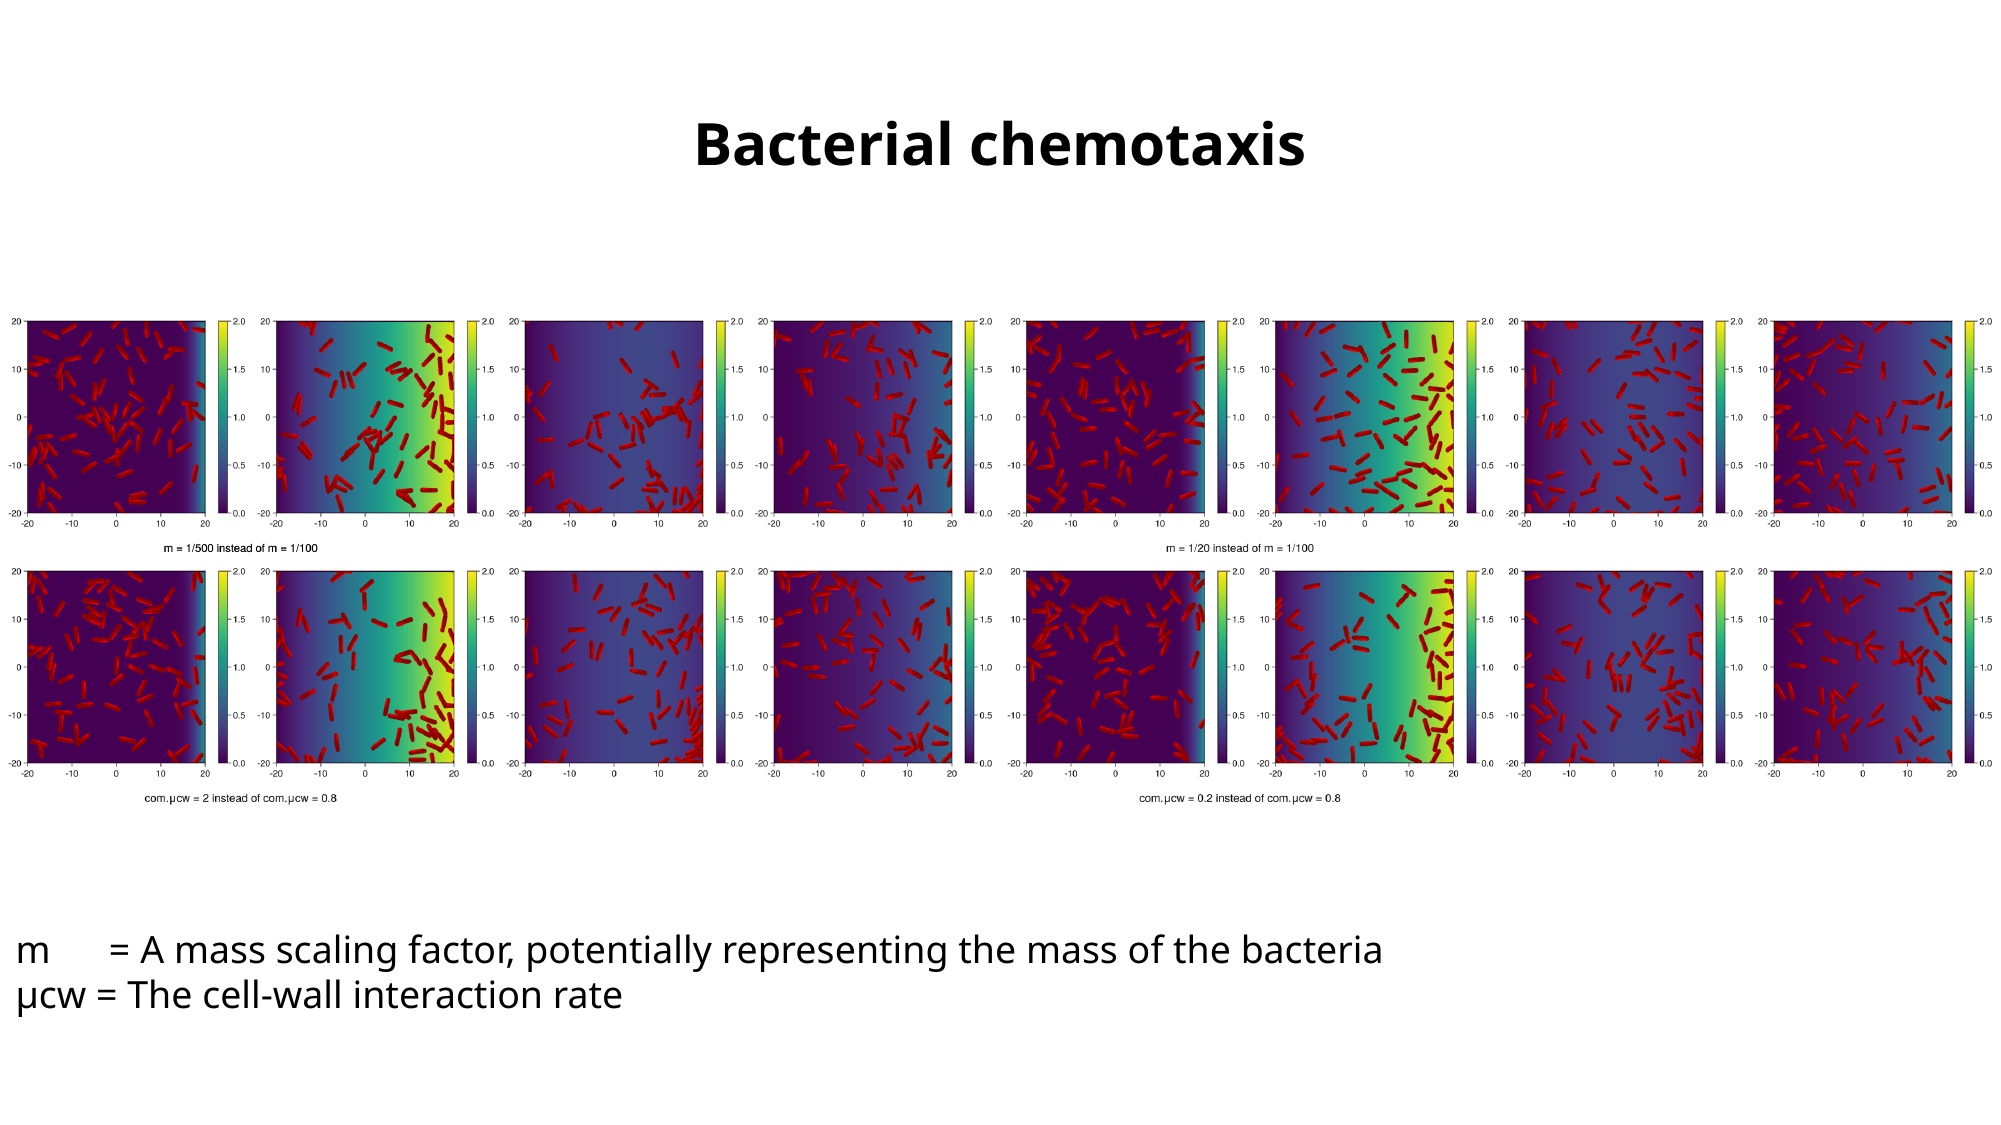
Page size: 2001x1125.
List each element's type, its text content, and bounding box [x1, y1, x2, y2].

text_box Bacterial chemotaxis [678, 99, 1322, 185]
picture [0, 311, 2000, 813]
text_box m = A mass scaling factor, potentially representing the mass of the bacteria μcw = The cell-wall interaction rate [0, 918, 1400, 1024]
